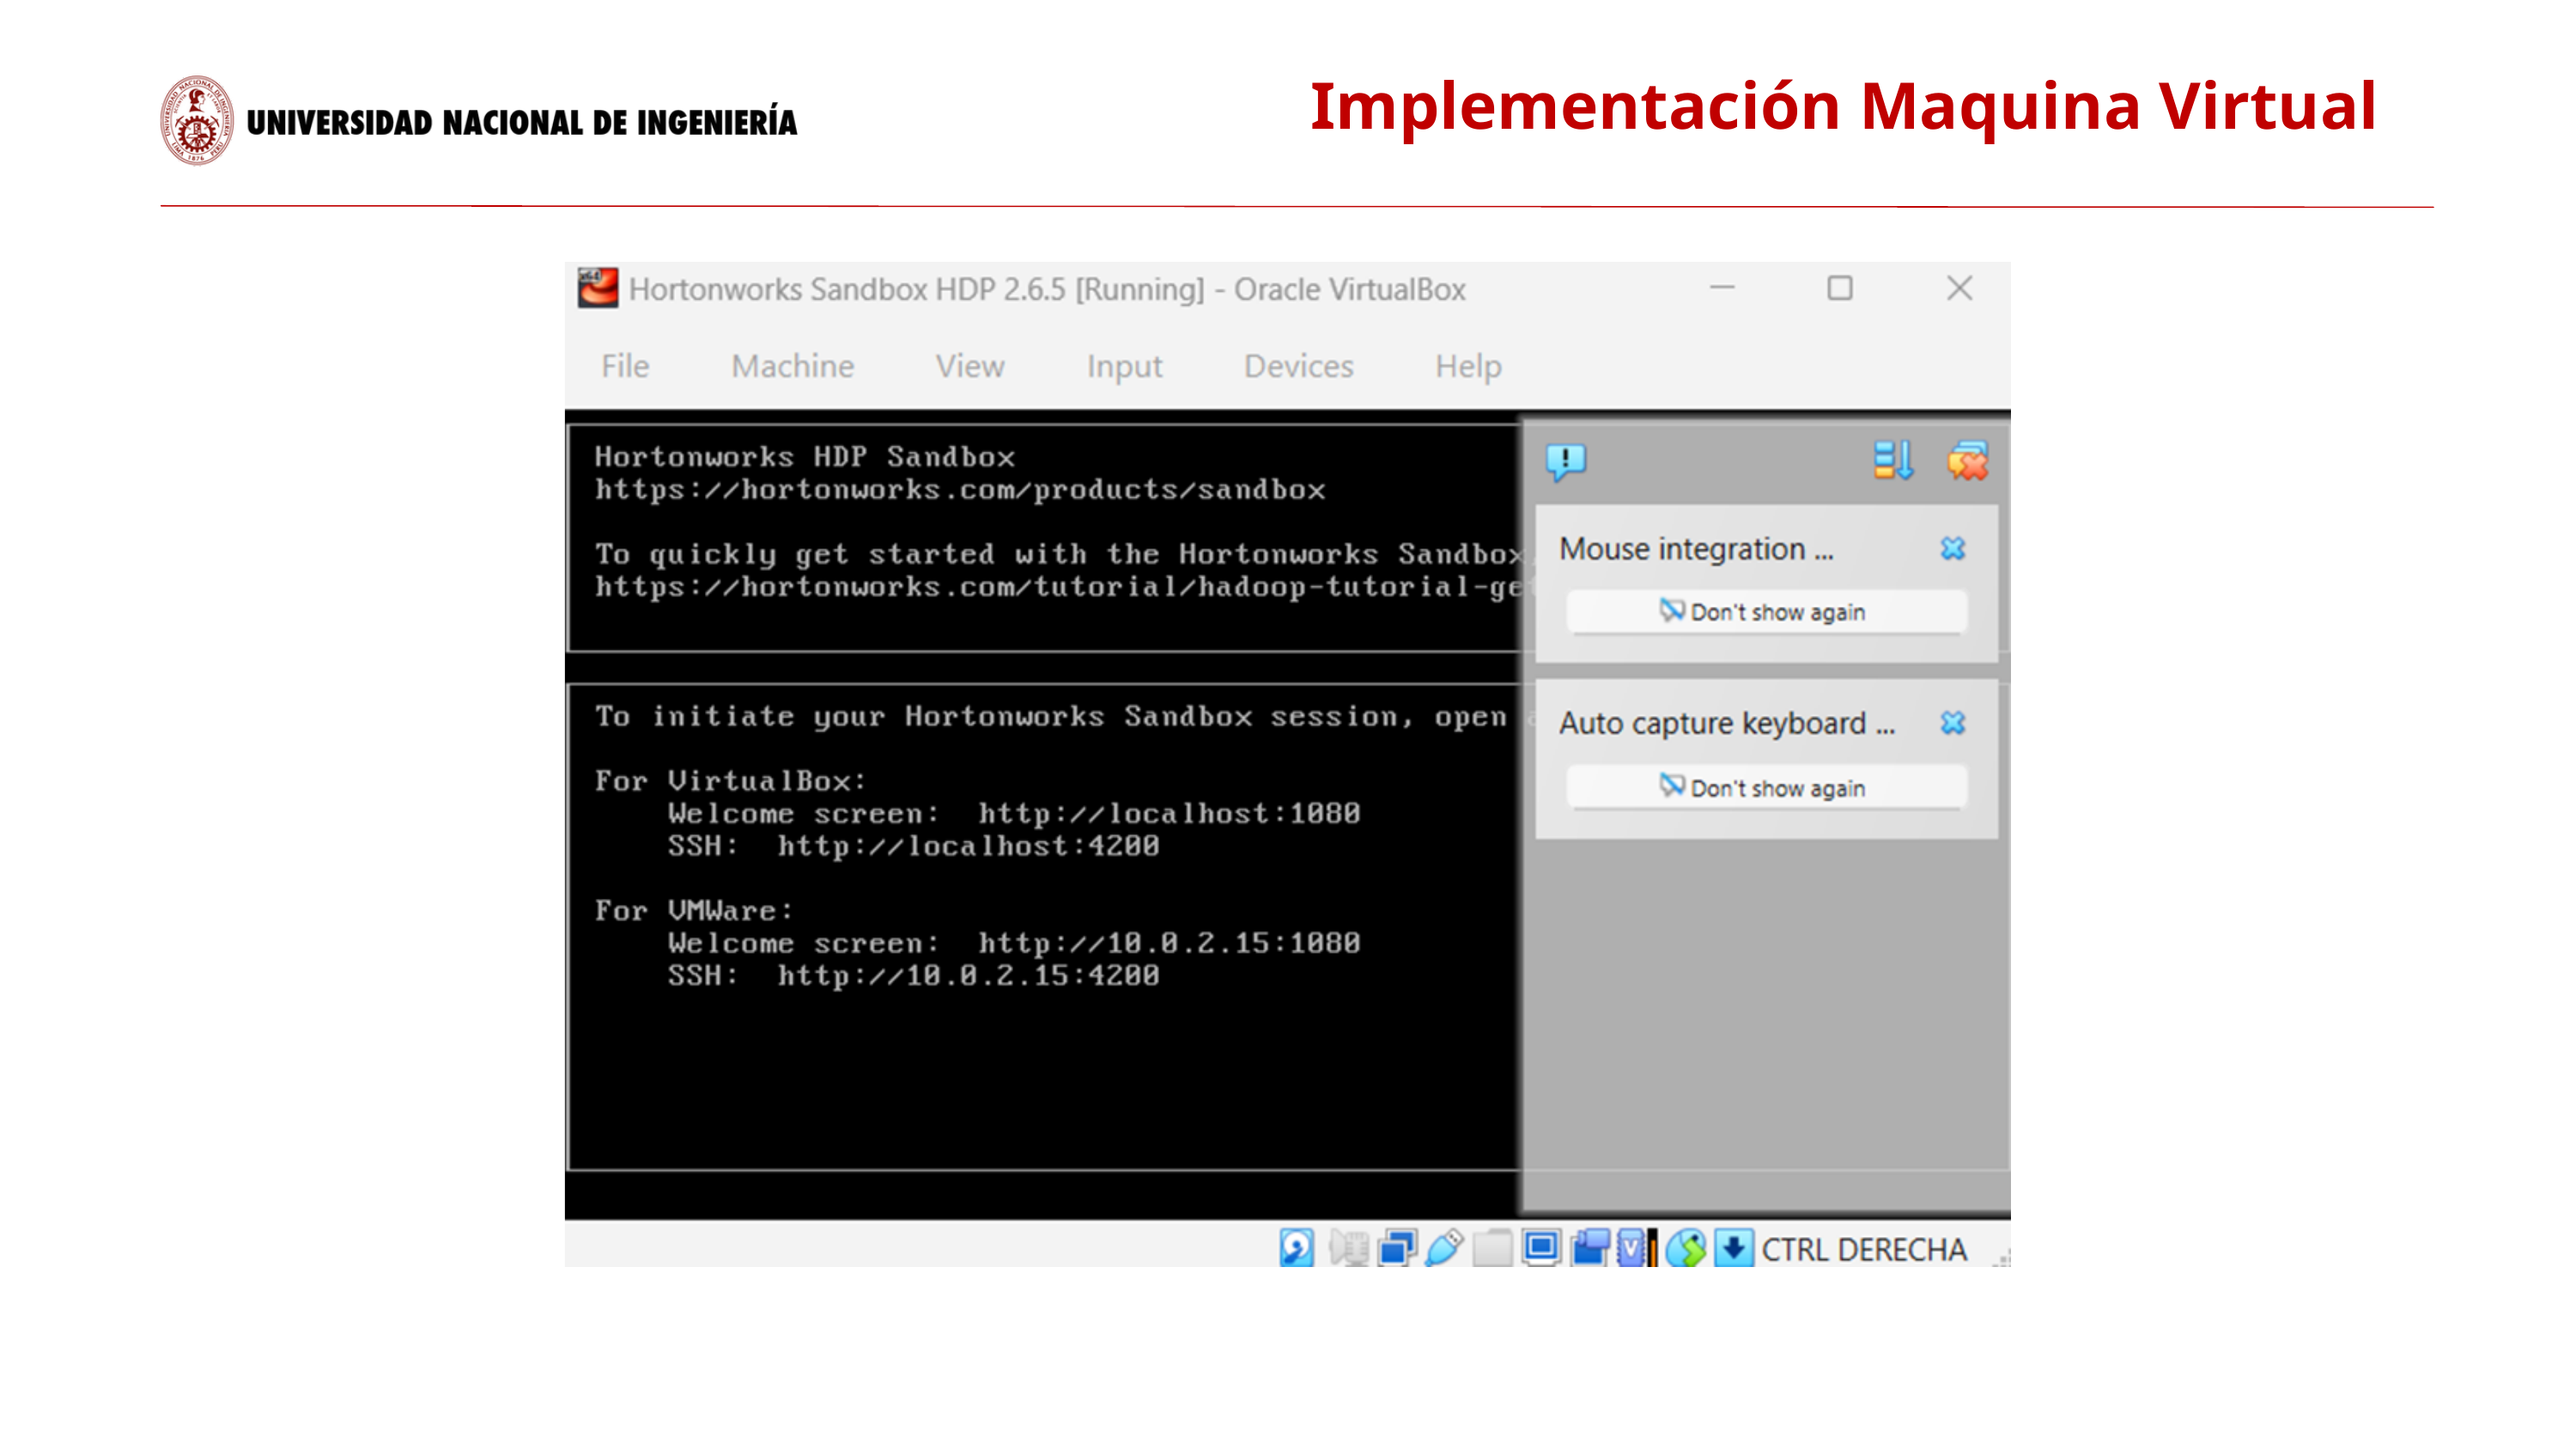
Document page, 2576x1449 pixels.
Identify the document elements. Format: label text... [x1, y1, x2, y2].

text_box [564, 262, 2011, 1267]
text_box Implementación Maquina Virtual [1281, 64, 2380, 142]
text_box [133, 58, 822, 179]
